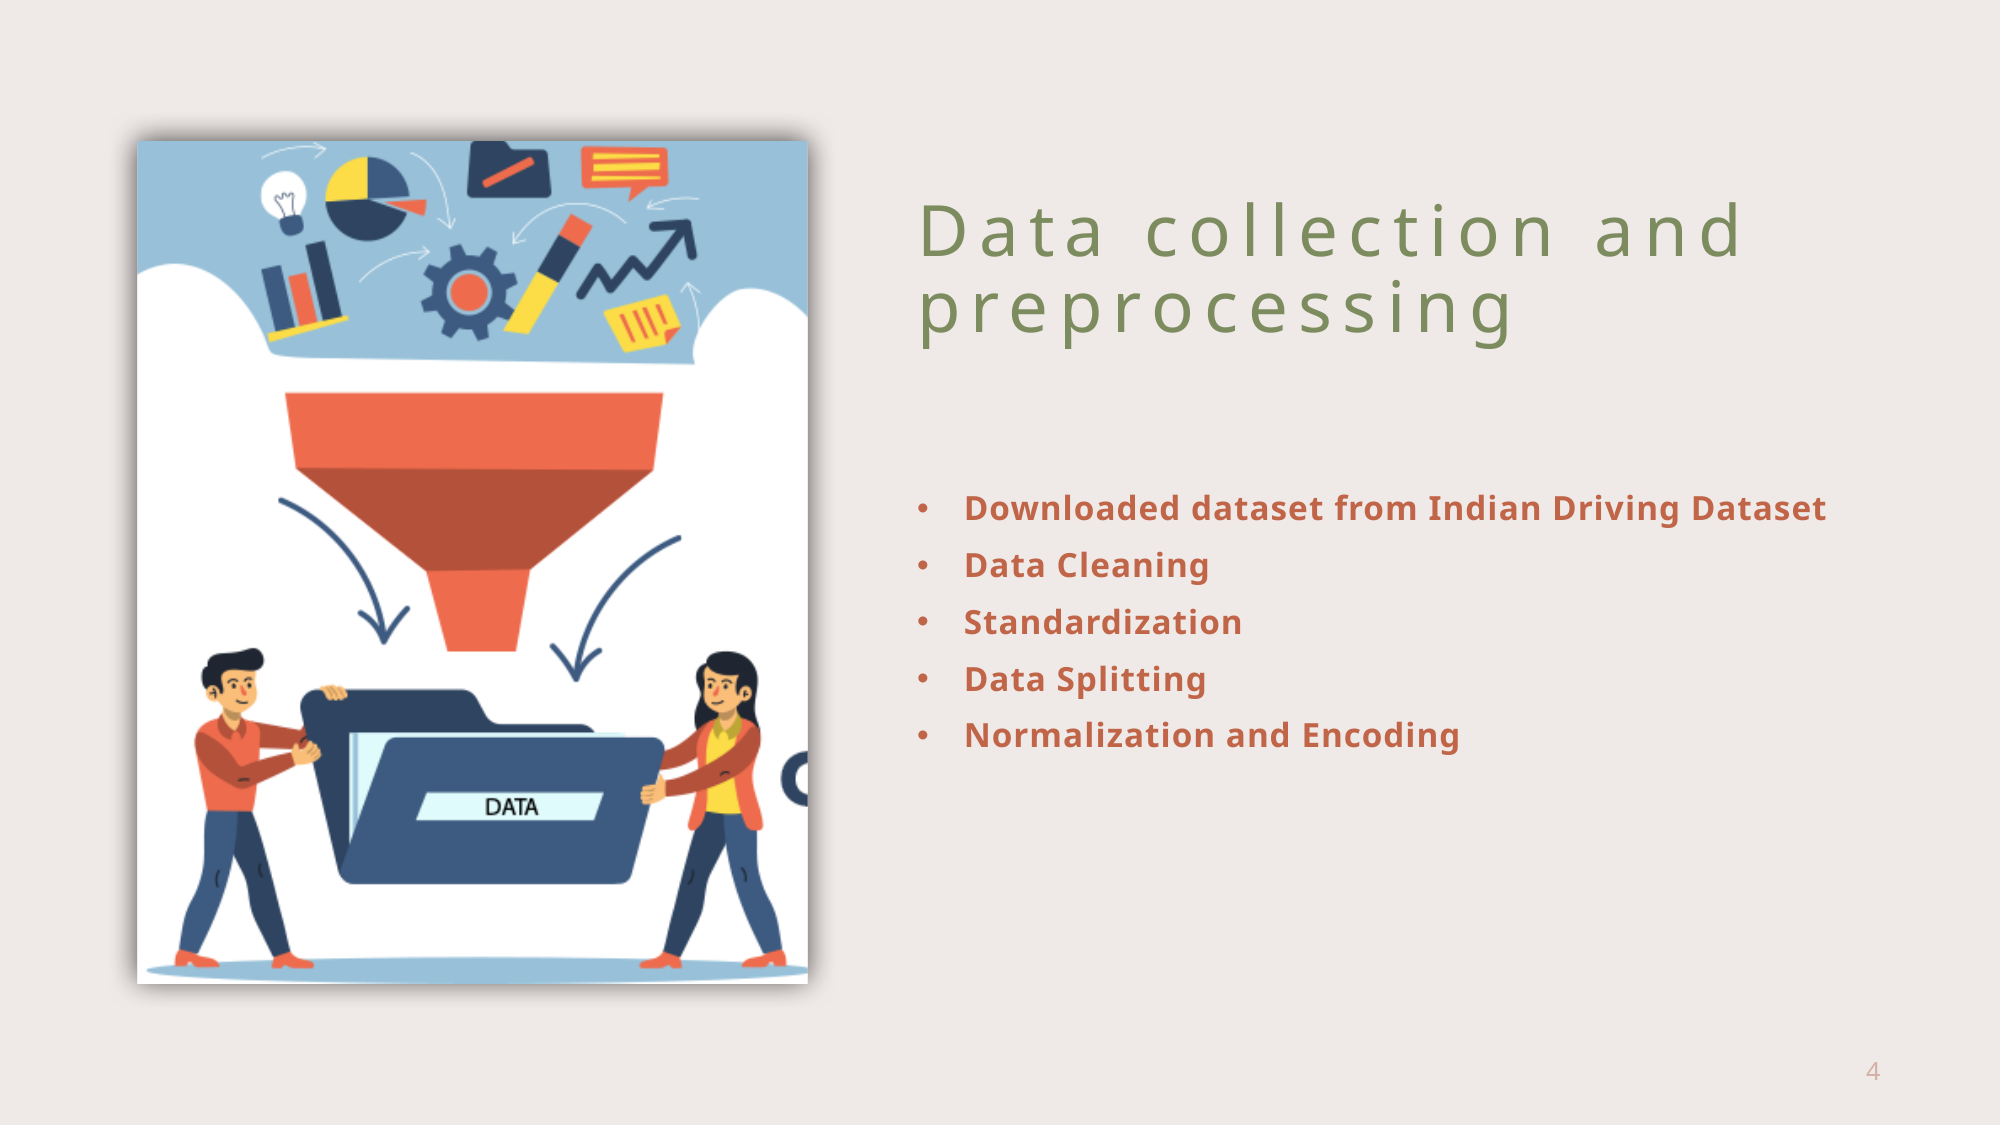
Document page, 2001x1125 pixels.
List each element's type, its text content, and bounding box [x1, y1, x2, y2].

list Downloaded dataset from Indian Driving Dataset Data Cleaning Standardization Data Splitting Normalization and Encoding [917, 492, 1863, 984]
slide_number 4 [1445, 1042, 1896, 1103]
title Data collection and preprocessing [917, 194, 1896, 414]
picture [137, 141, 808, 984]
